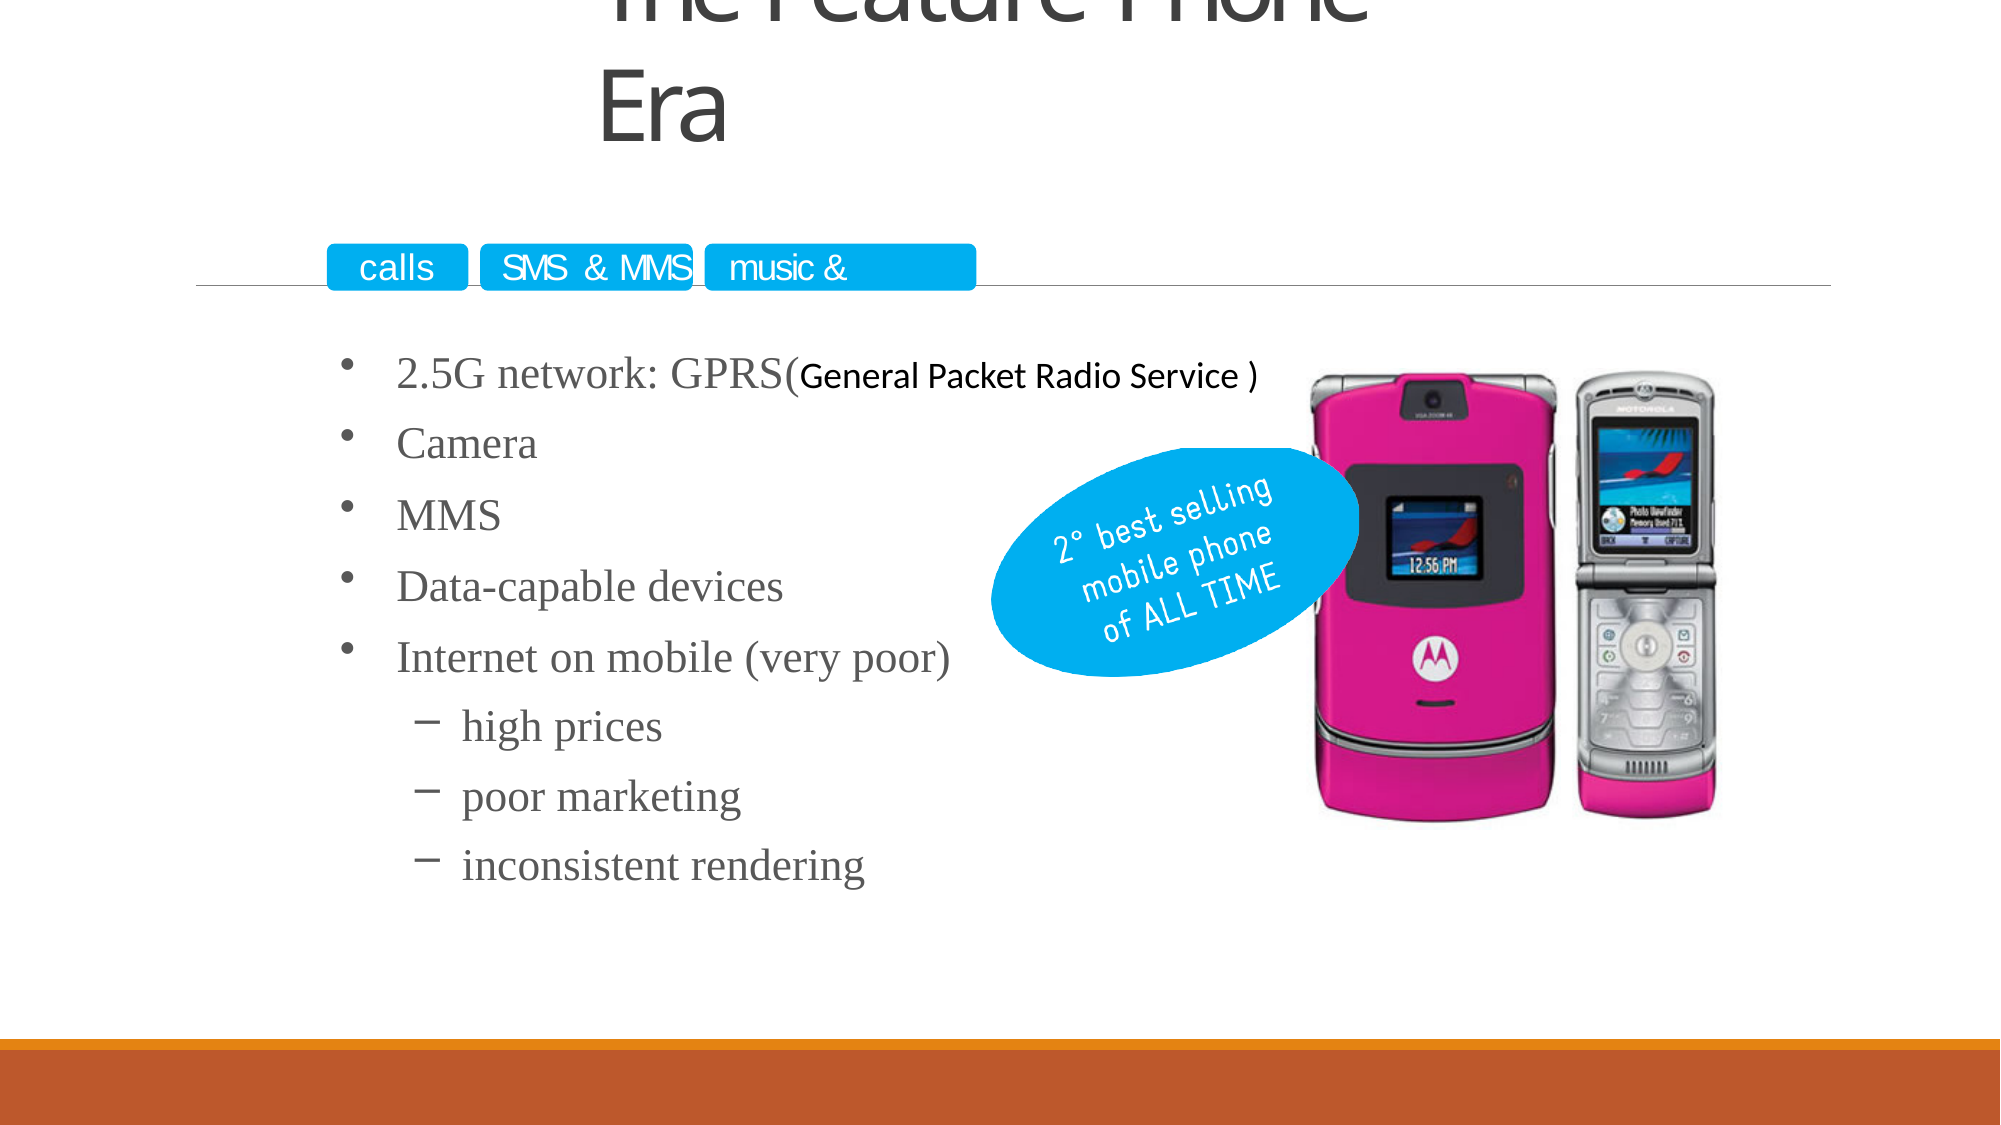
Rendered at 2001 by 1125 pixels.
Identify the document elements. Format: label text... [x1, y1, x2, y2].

text_box calls SMS & MMS music & photos [357, 240, 956, 324]
text_box 2.5G network: GPRS(General Packet Radio Service ) Camera MMS Data-capable devices Internet on mobile (very poor) high prices poor marketing inconsistent rendering [338, 324, 1291, 890]
title The Feature Phone Era [592, 0, 1407, 161]
text_box [326, 243, 357, 291]
text_box [1291, 448, 1360, 677]
text_box [1306, 368, 1767, 830]
text_box [956, 243, 977, 291]
